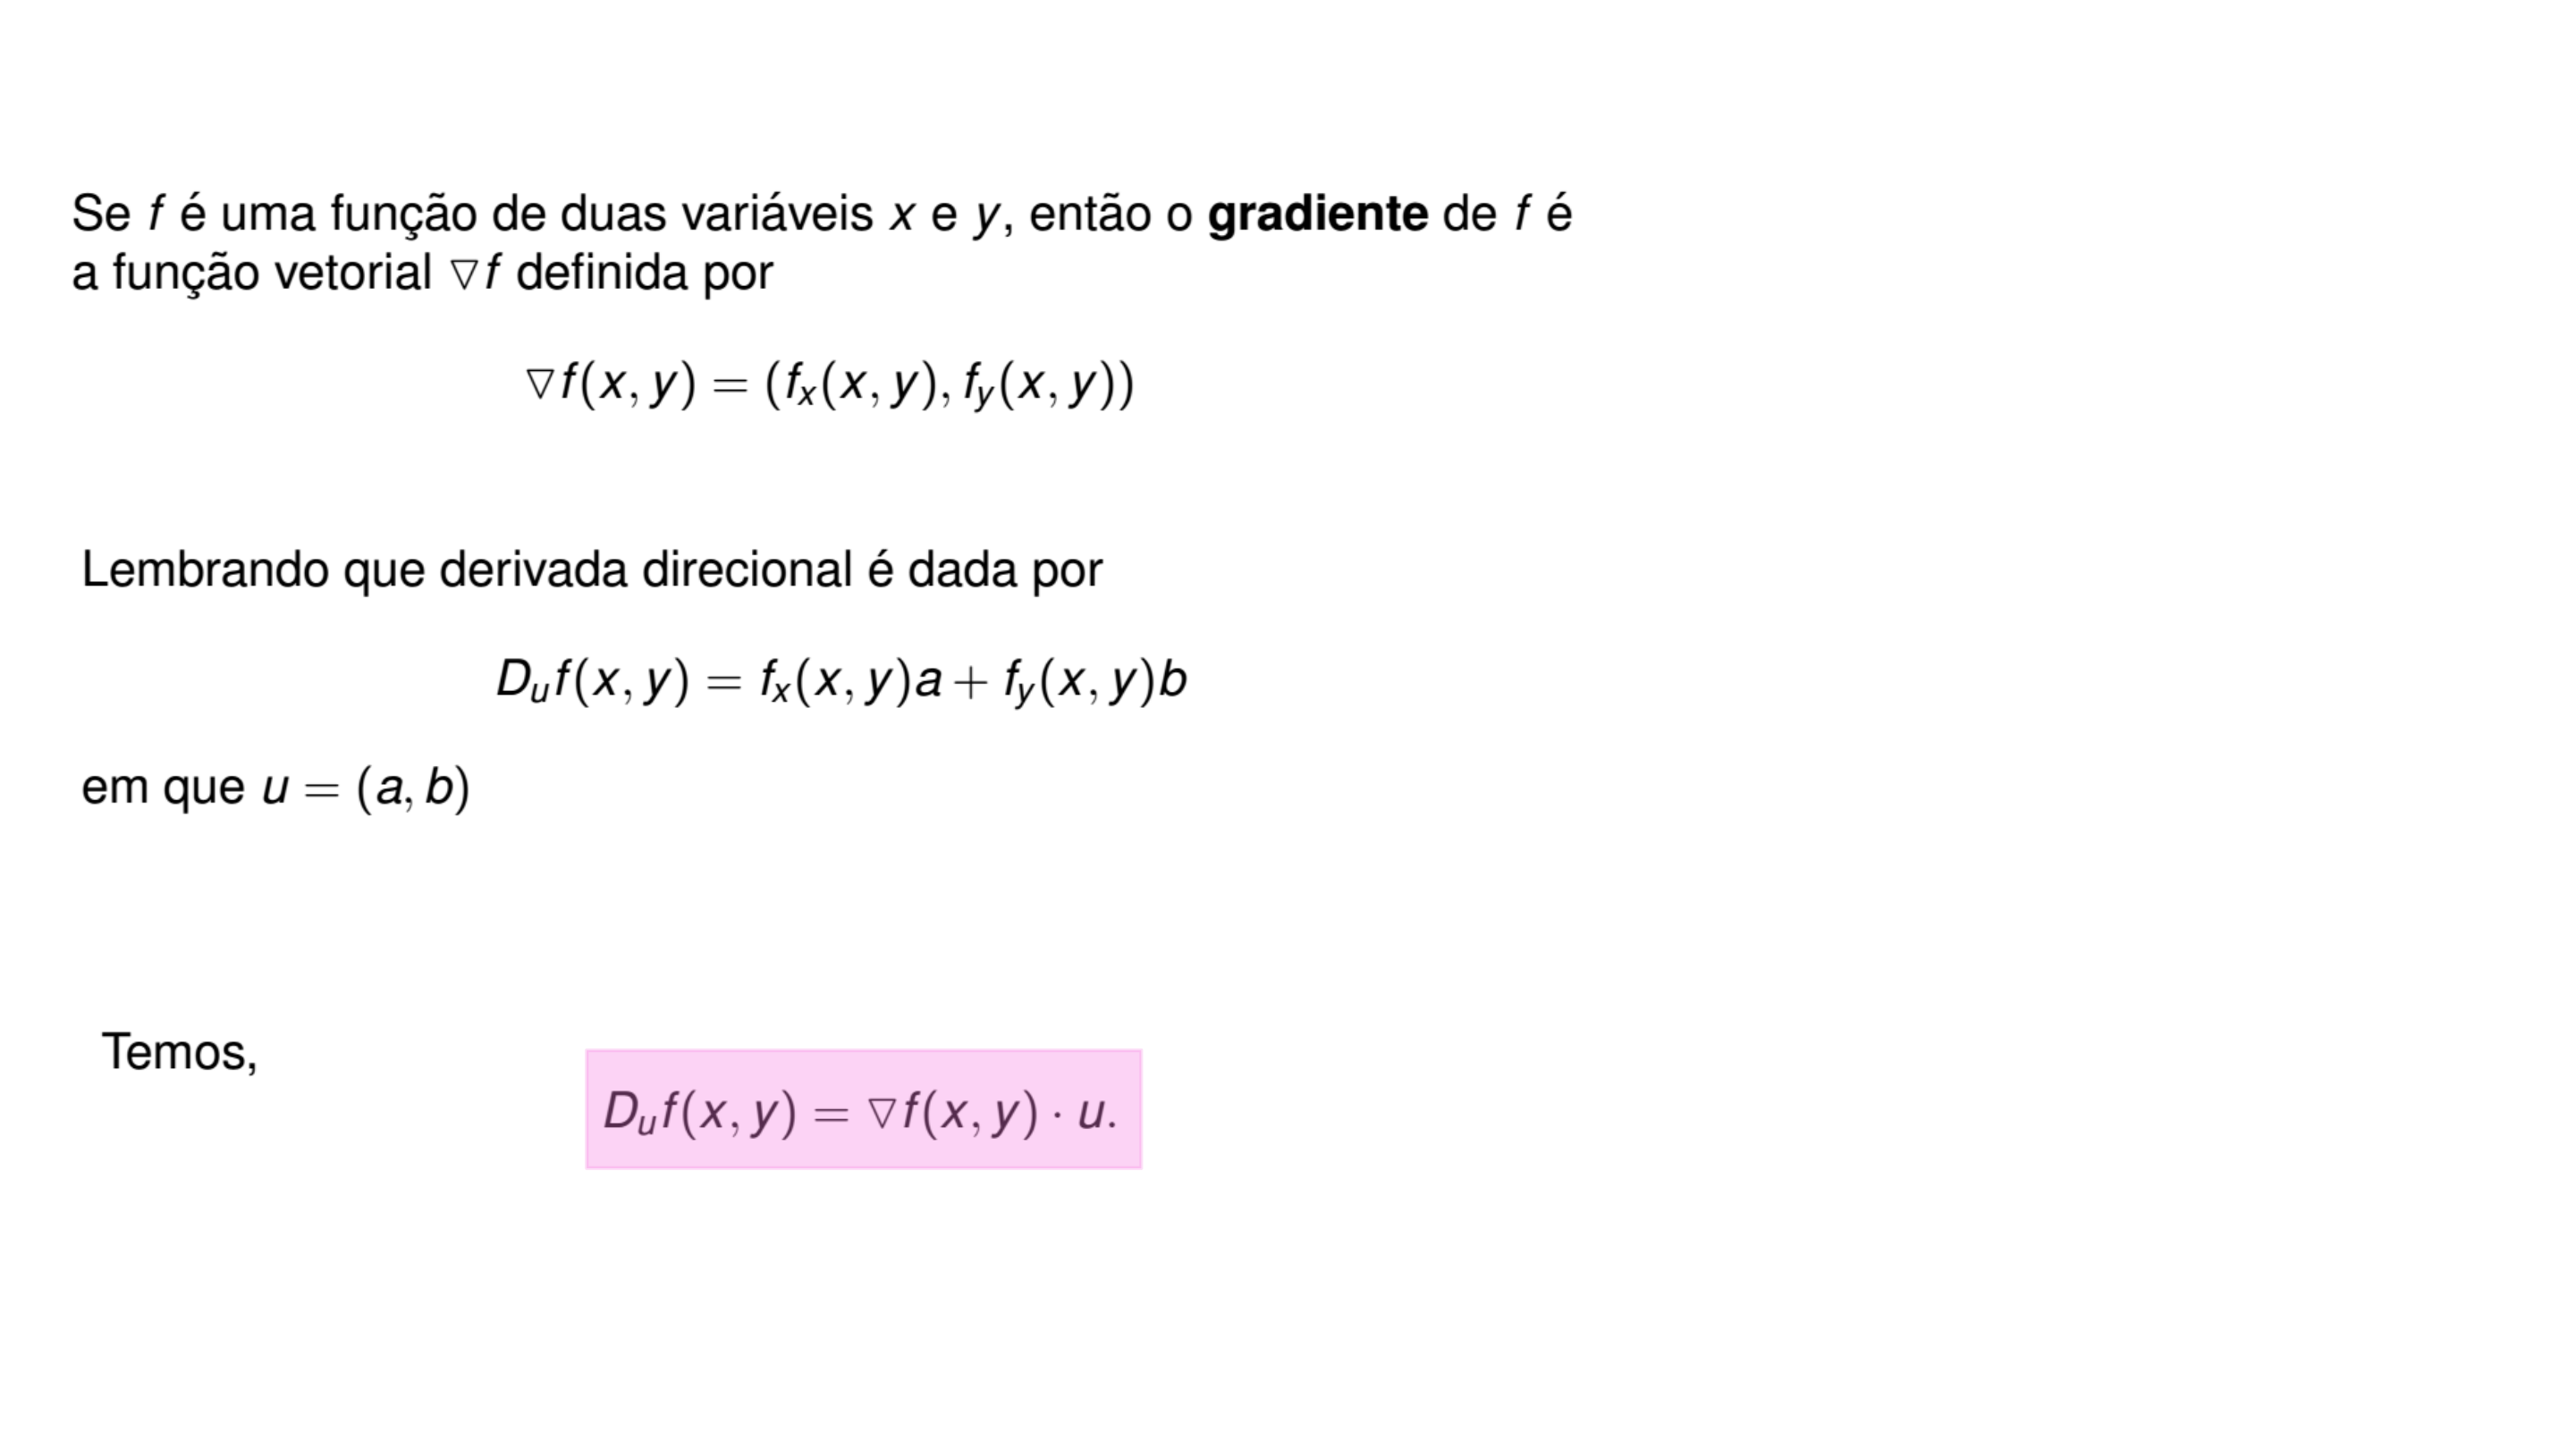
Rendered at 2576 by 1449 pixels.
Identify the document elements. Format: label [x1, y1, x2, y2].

picture [55, 520, 1220, 821]
picture [55, 152, 1606, 432]
picture [91, 1028, 1142, 1169]
